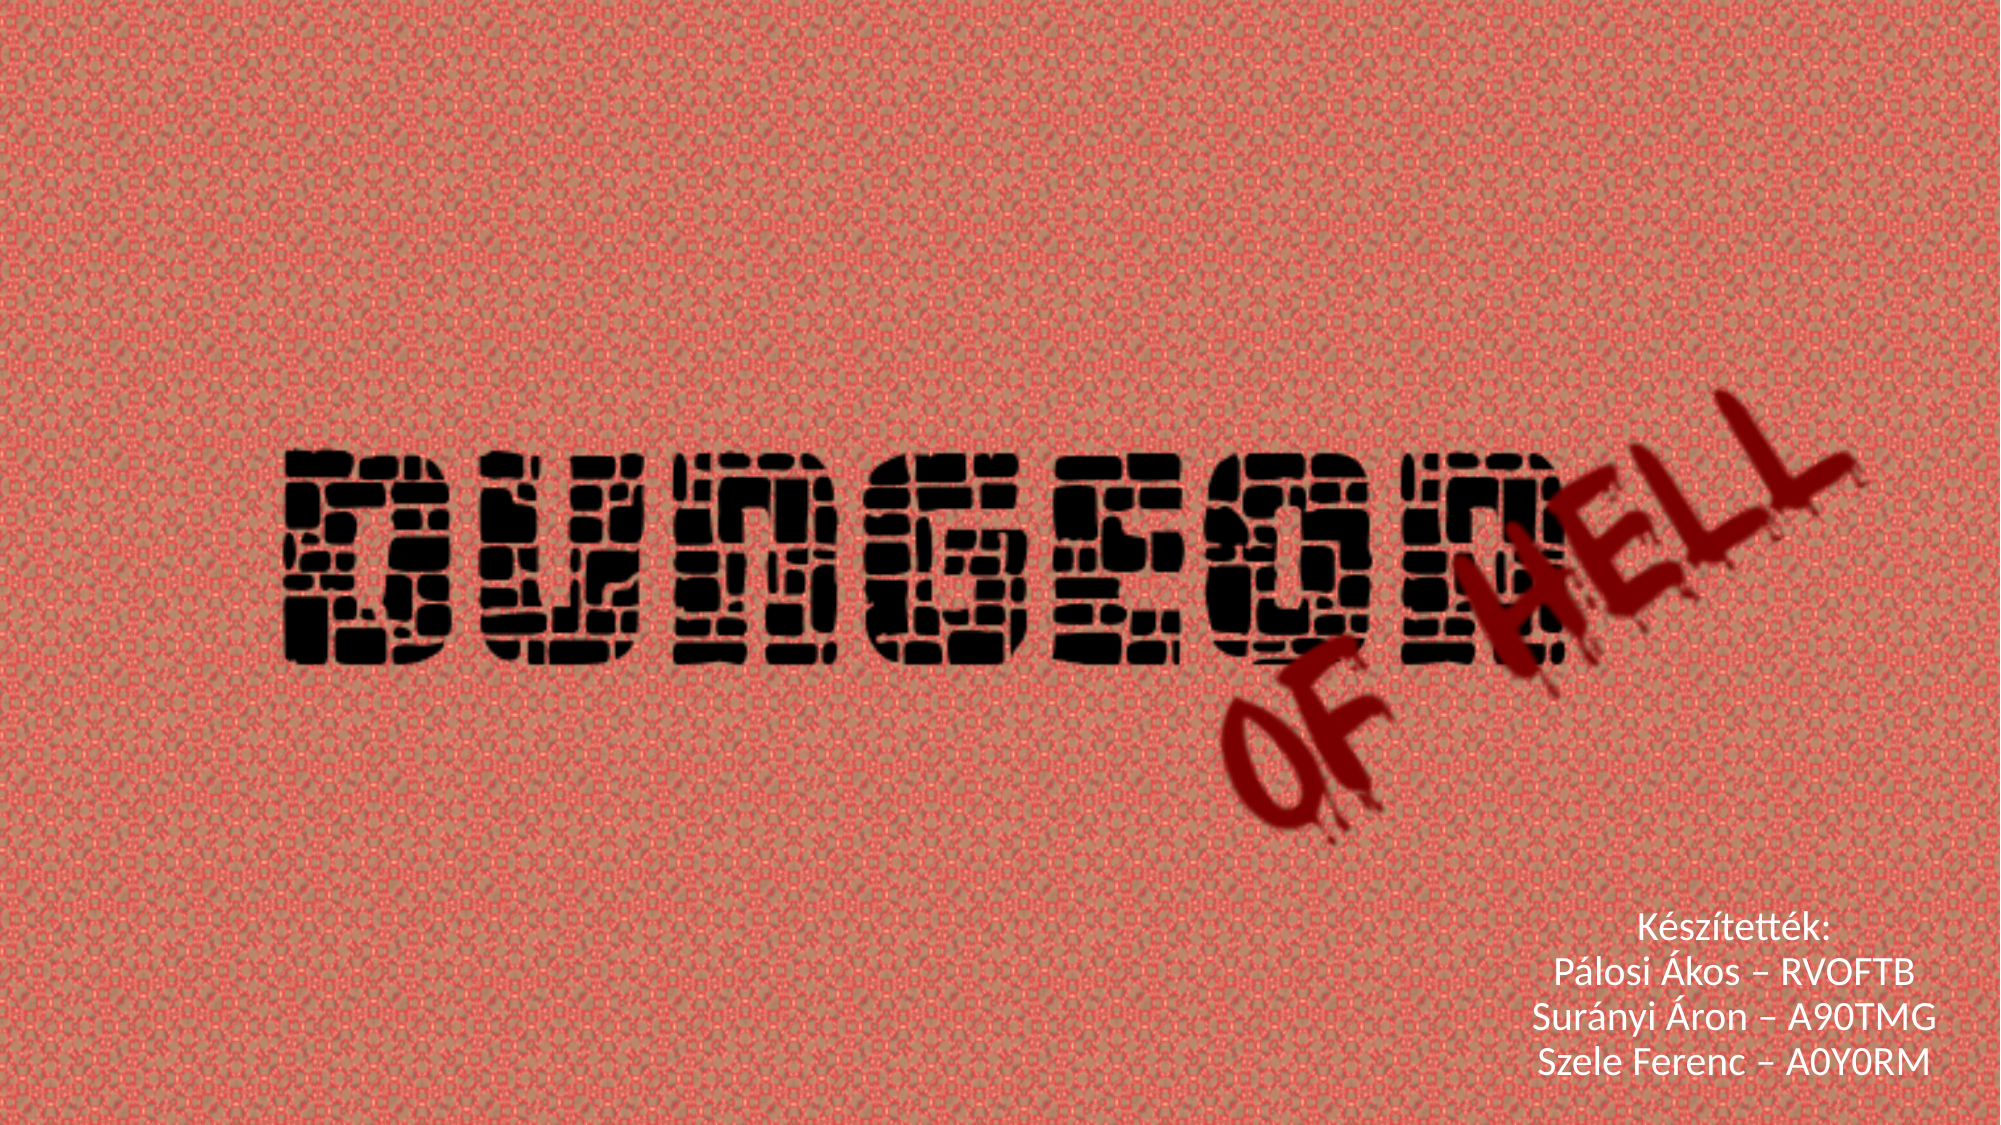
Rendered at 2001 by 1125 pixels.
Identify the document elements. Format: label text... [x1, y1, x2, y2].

subtitle Készítették: Pálosi Ákos – RVOFTB Surányi Áron – A90TMG Szele Ferenc – A0Y0RM [1500, 896, 1970, 1125]
picture [173, 338, 2000, 866]
